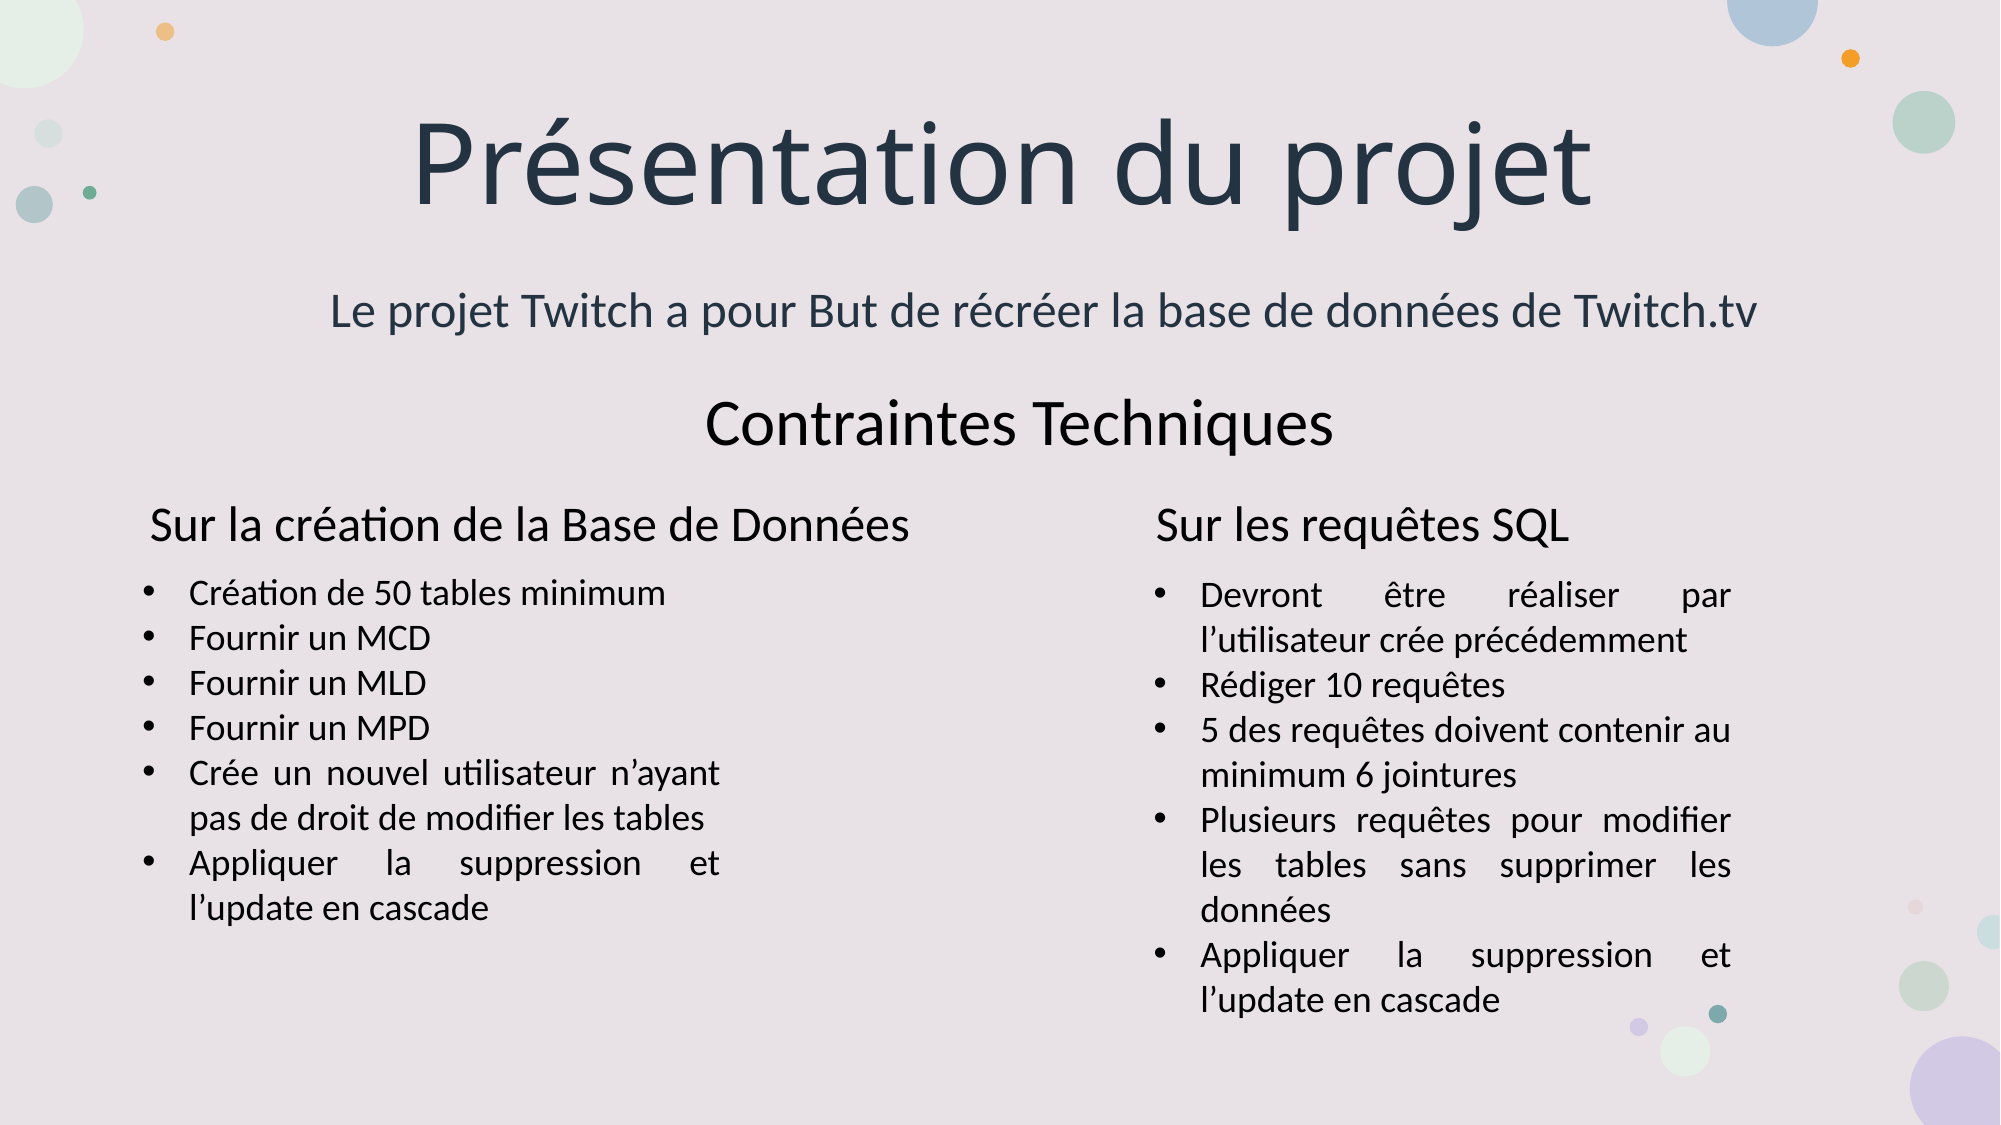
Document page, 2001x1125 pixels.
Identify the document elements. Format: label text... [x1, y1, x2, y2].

text_box Sur la création de la Base de Données [135, 483, 926, 559]
text_box Devront être réaliser par l’utilisateur crée précédemment Rédiger 10 requêtes 5 des requêtes doivent contenir au minimum 6 jointures Plusieurs requêtes pour modifier les tables sans supprimer les données Appliquer la suppression et l’update en cascade [1138, 562, 1747, 1028]
title Présentation du projet [127, 59, 1877, 278]
list Le projet Twitch a pour But de récréer la base de données de Twitch.tv [314, 277, 1873, 344]
text_box Sur les requêtes SQL [1141, 483, 1585, 559]
text_box Création de 50 tables minimum Fournir un MCD Fournir un MLD Fournir un MPD Crée un nouvel utilisateur n’ayant pas de droit de modifier les tables Appliquer la suppression et l’update en cascade [127, 561, 736, 936]
text_box Contraintes Techniques [690, 371, 1461, 466]
